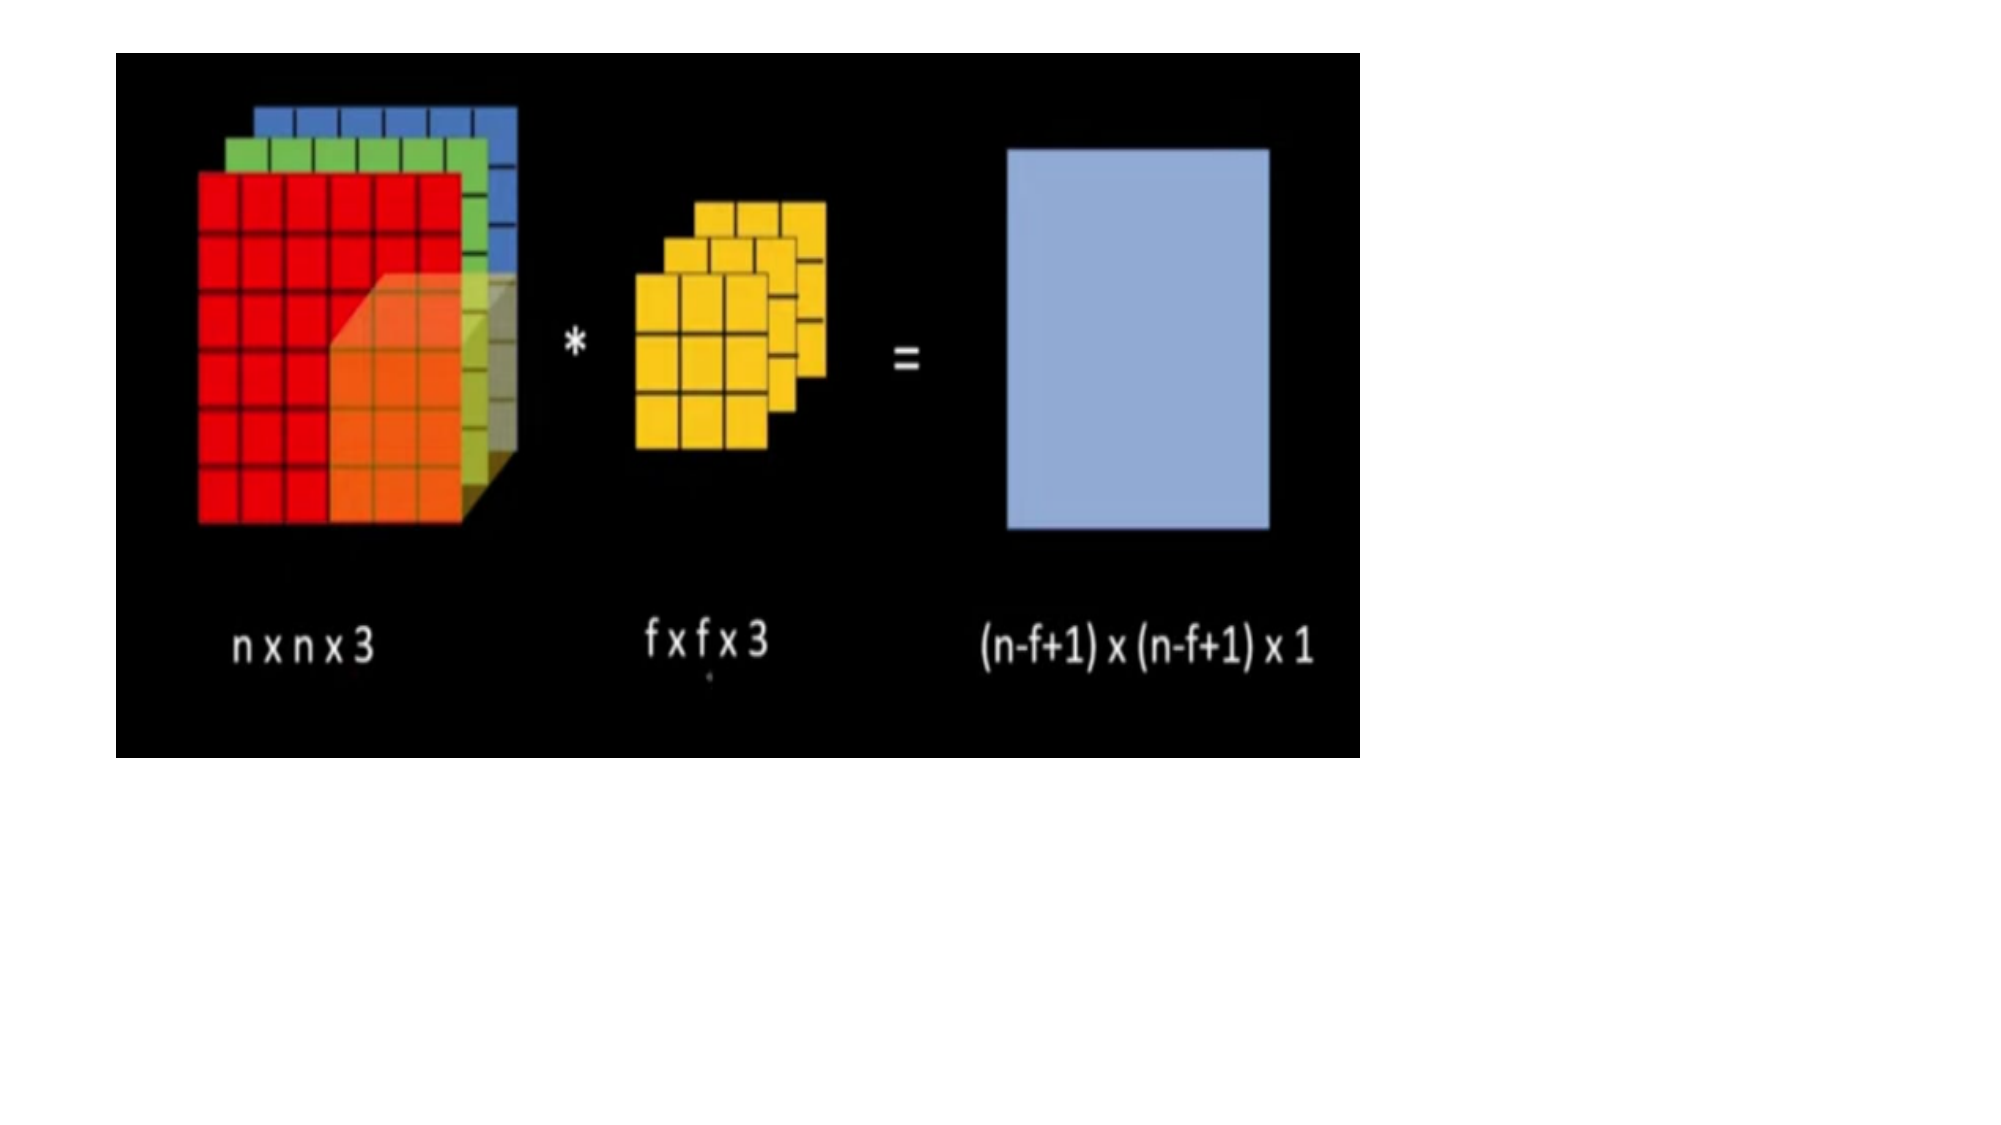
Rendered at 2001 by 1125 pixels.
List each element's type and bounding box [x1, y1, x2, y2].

list [115, 53, 1360, 758]
